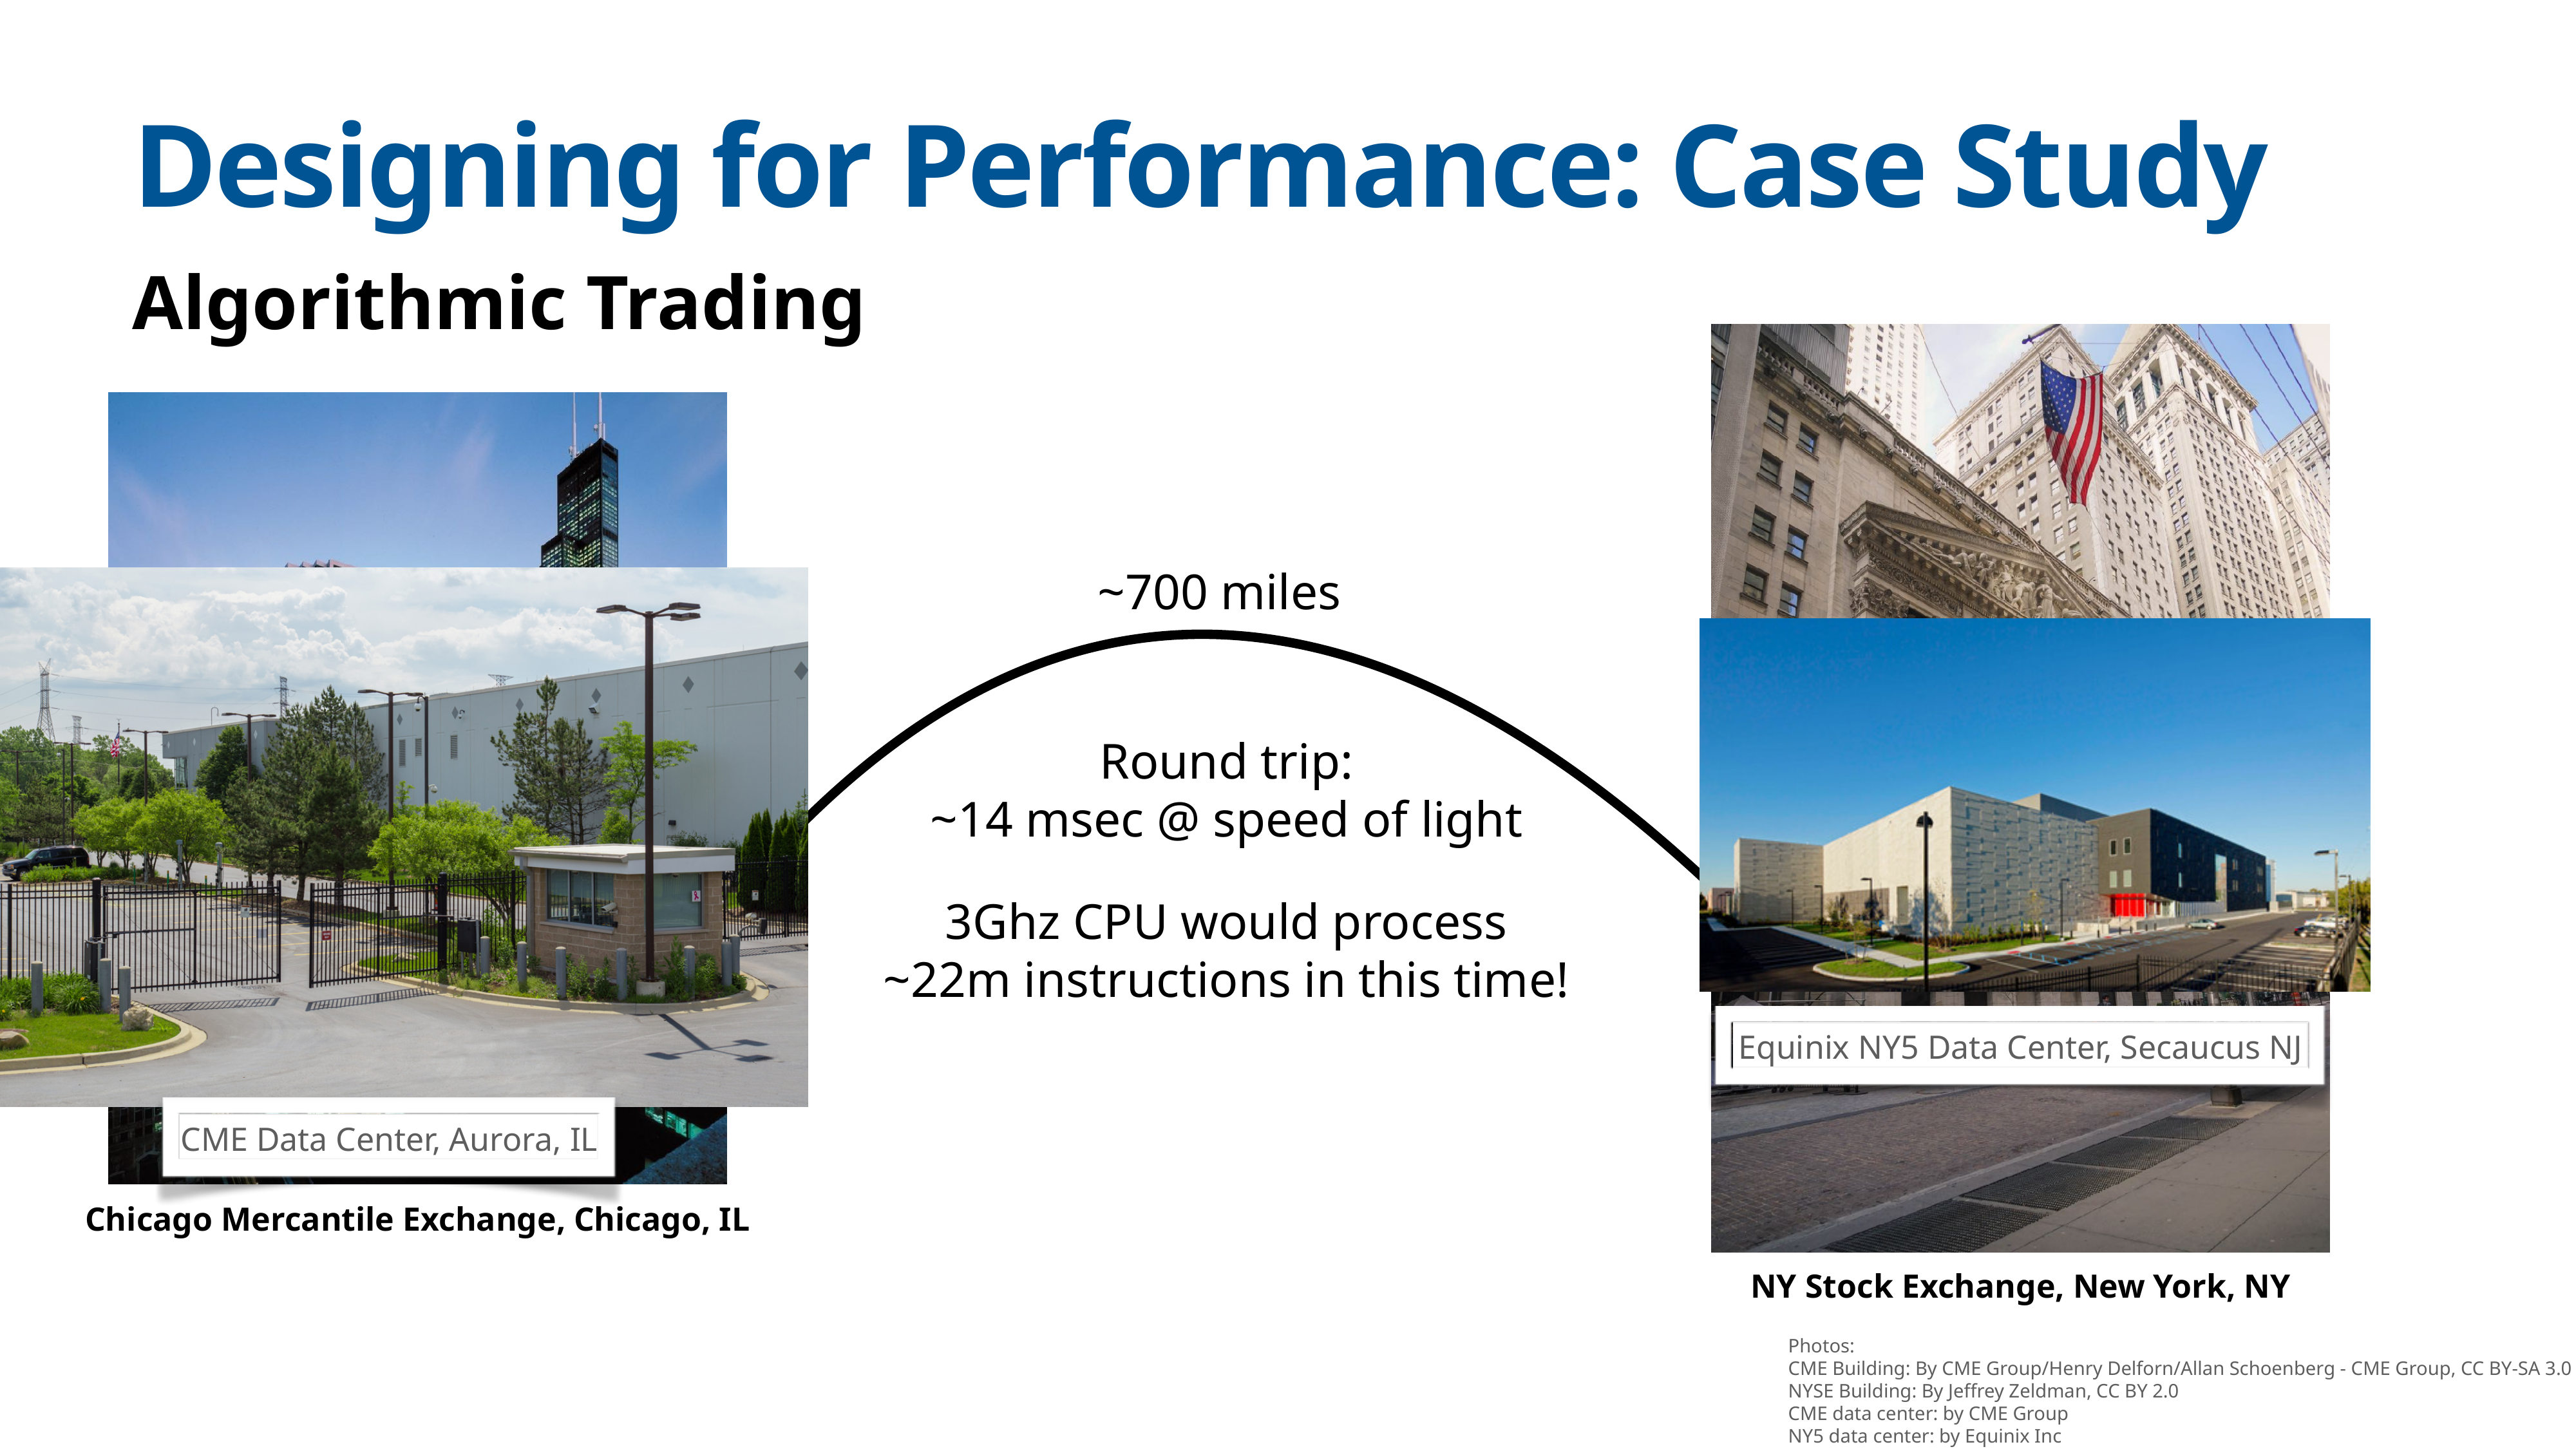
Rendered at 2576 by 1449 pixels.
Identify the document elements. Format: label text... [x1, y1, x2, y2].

picture [1711, 324, 2330, 618]
text_box Photos: CME Building: By CME Group/Henry Delforn/Allan Schoenberg - CME Group, CC BY-SA 3.0 NYSE Building: By Jeffrey Zeldman, CC BY 2.0 CME data center: by CME Group NY5 data center: by Equinix Inc [1783, 1329, 2576, 1449]
title Designing for Performance: Case Study [127, 113, 2449, 250]
text_box NY Stock Exchange, New York, NY [1745, 1260, 2297, 1310]
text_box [0, 567, 808, 1209]
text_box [743, 556, 1710, 887]
picture [1711, 1117, 2330, 1253]
picture [108, 392, 728, 567]
list Algorithmic Trading [127, 250, 2449, 350]
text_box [1699, 618, 2371, 1117]
text_box Chicago Mercantile Exchange, Chicago, IL [80, 1209, 756, 1243]
text_box 3Ghz CPU would process ~22m instructions in this time! [878, 887, 1575, 1012]
